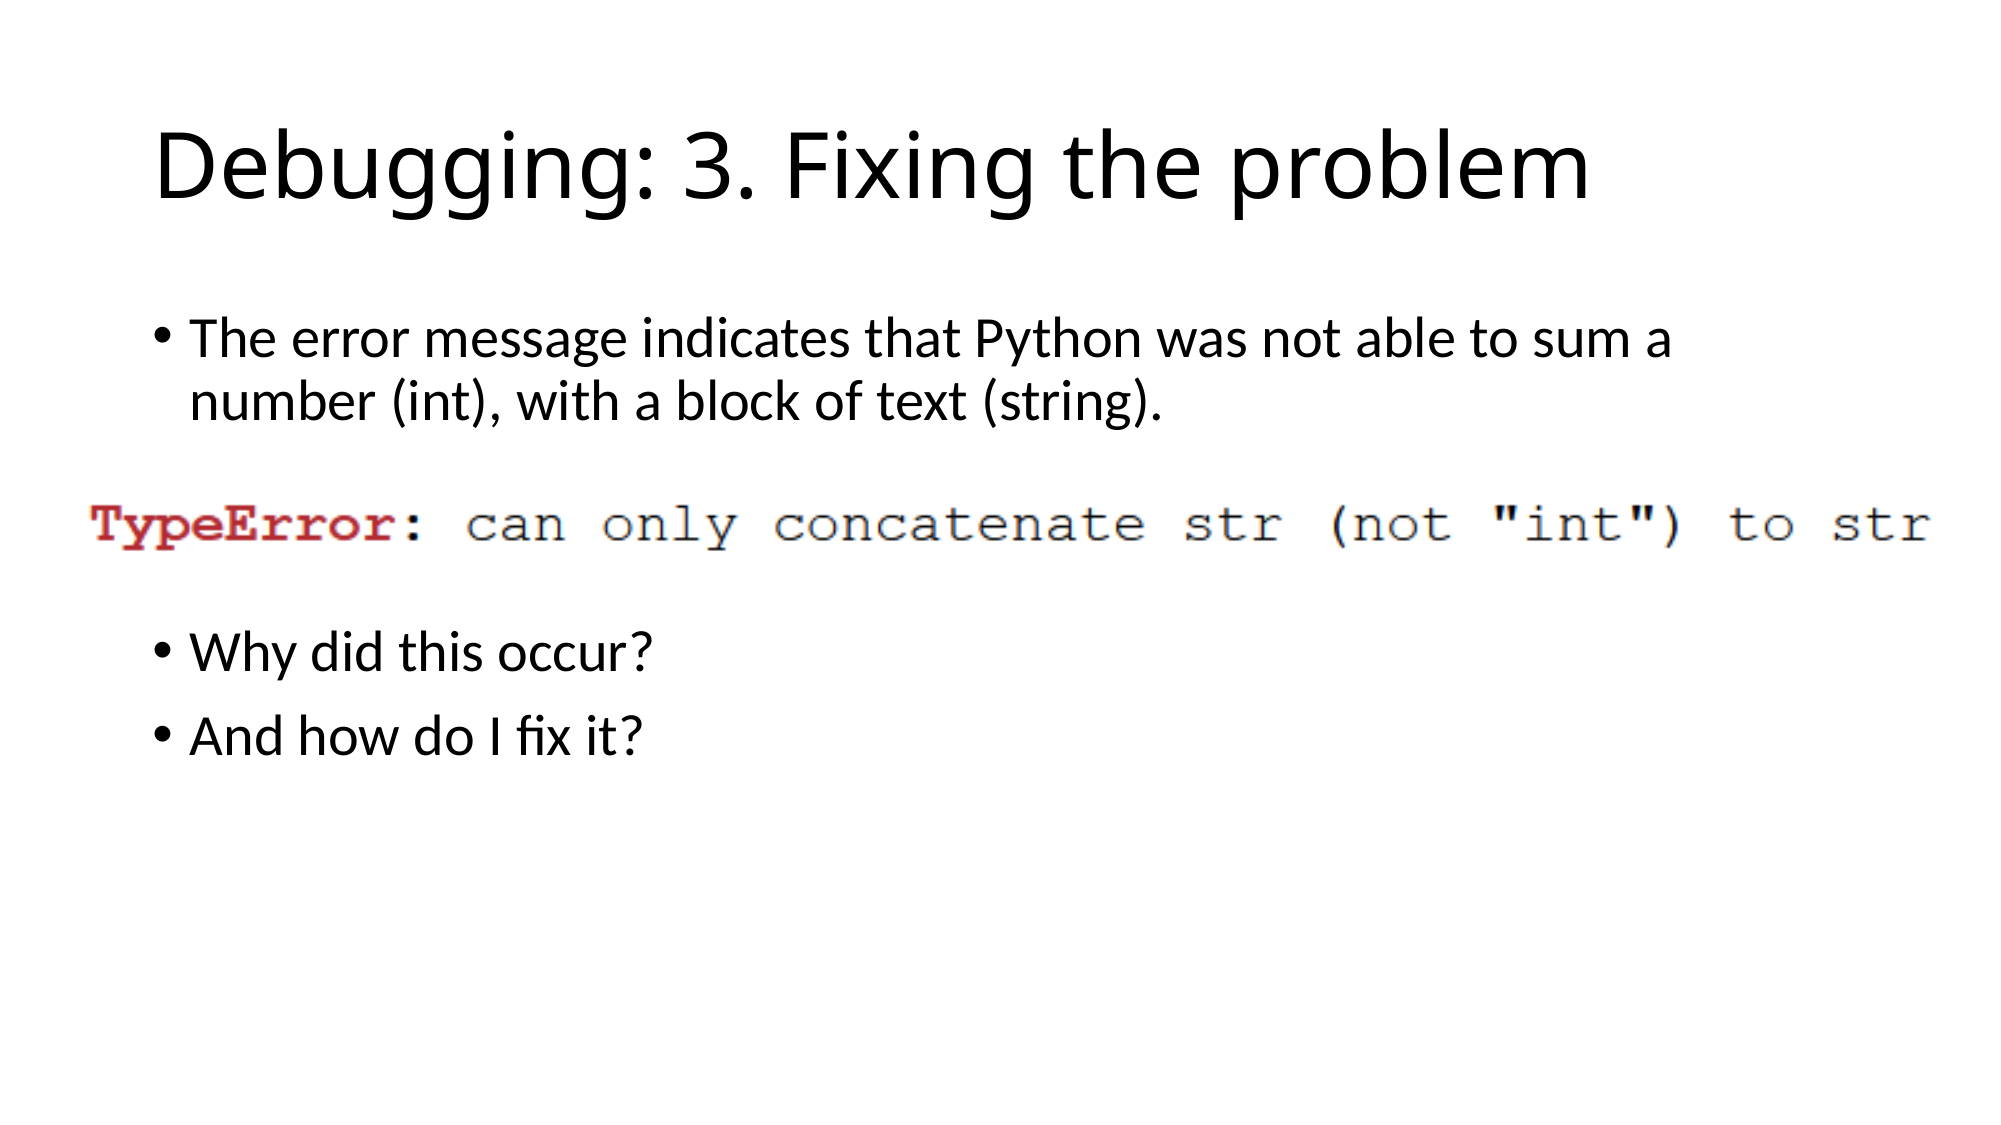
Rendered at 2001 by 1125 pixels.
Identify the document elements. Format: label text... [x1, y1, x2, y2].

list The error message indicates that Python was not able to sum a number (int), with a block of text (string). Why did this occur? And how do I fix it? [137, 582, 1863, 1014]
picture [41, 467, 1961, 582]
title Debugging: 3. Fixing the problem [137, 59, 1863, 278]
list The error message indicates that Python was not able to sum a number (int), with a block of text (string). Why did this occur? And how do I fix it? [137, 299, 1863, 467]
